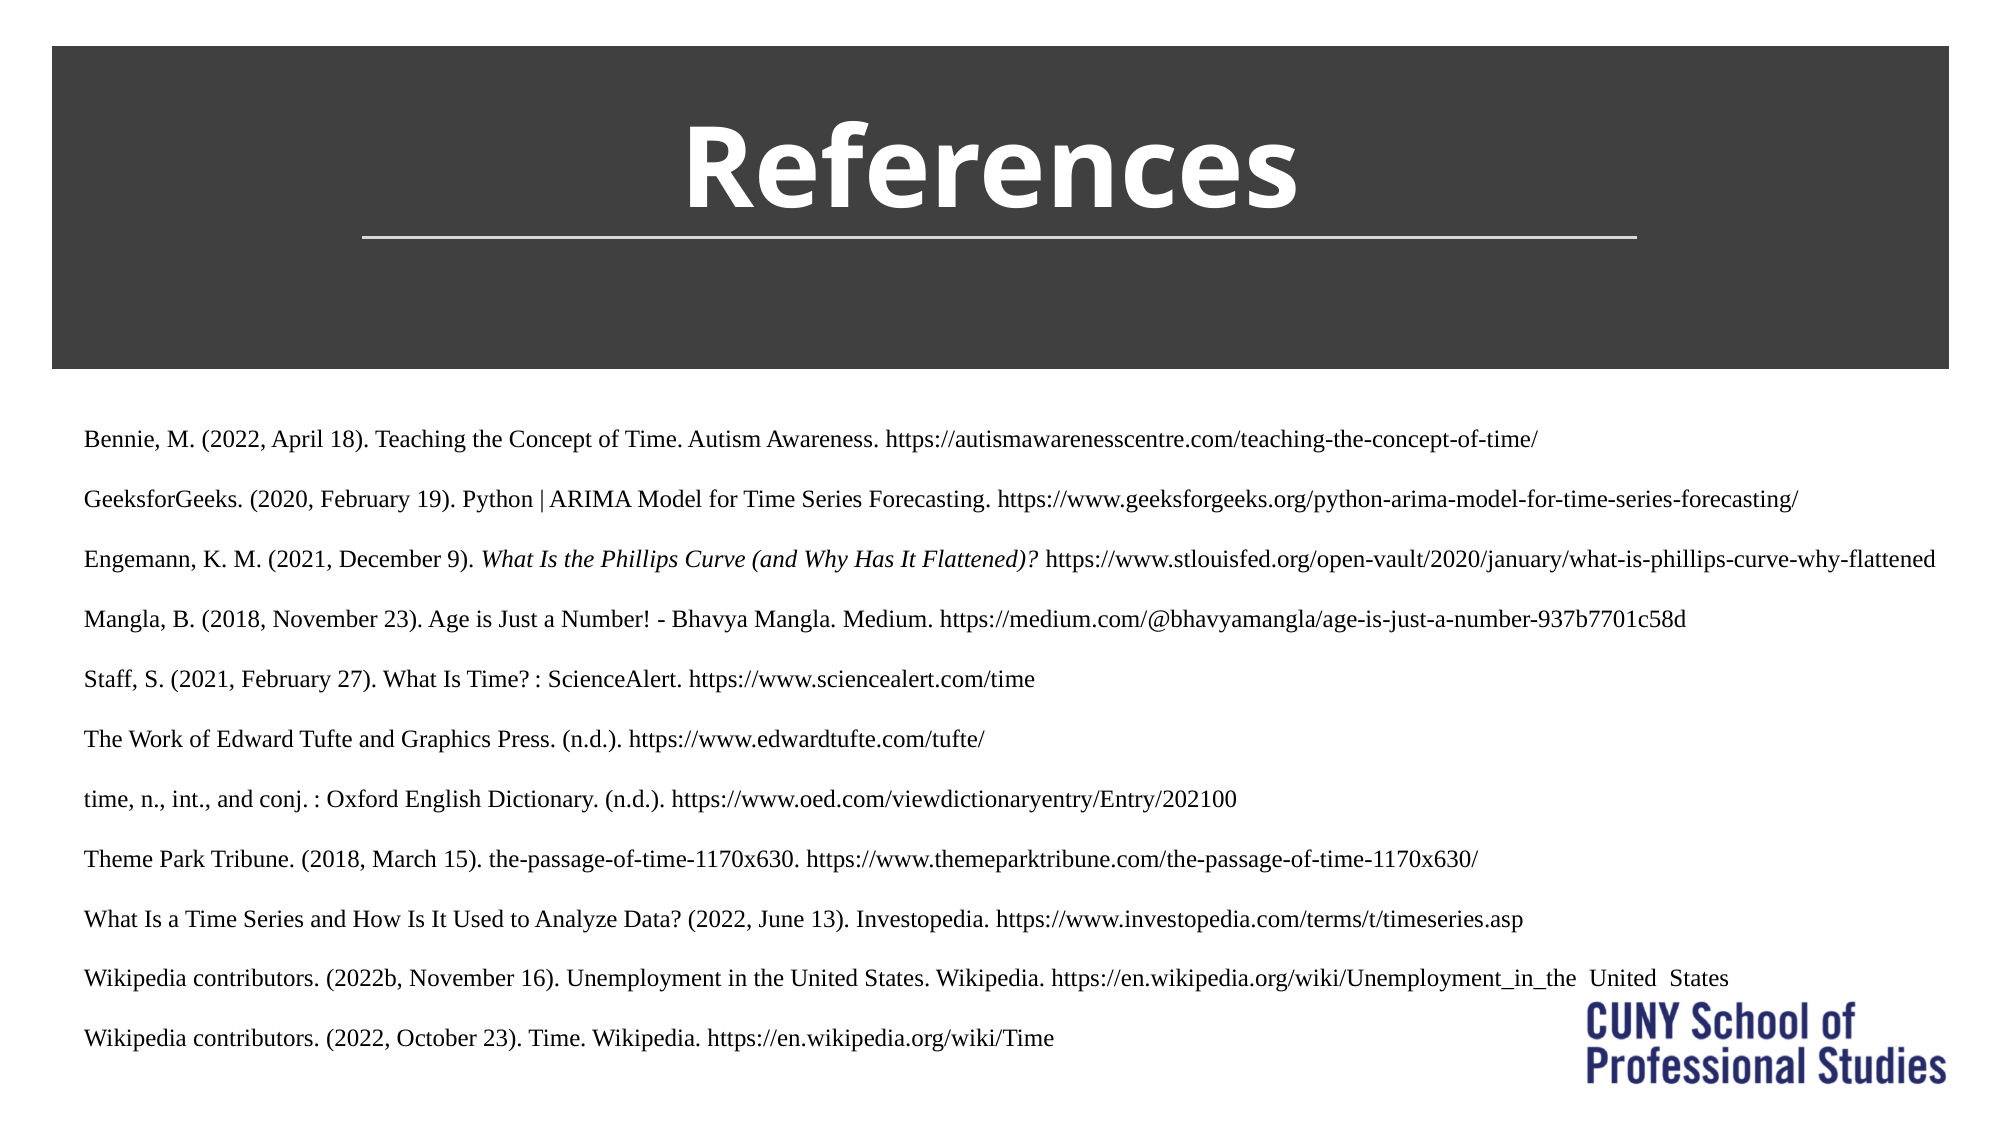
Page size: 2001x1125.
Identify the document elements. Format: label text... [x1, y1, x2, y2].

title References [76, 86, 1905, 240]
text_box Bennie, M. (2022, April 18). Teaching the Concept of Time. Autism Awareness. https://autismawarenesscentre.com/teaching-the-concept-of-time/ GeeksforGeeks. (2020, February 19). Python | ARIMA Model for Time Series Forecasting. https://www.geeksforgeeks.org/python-arima-model-for-time-series-forecasting/ Engemann, K. M. (2021, December 9). What Is the Phillips Curve (and Why Has It Flattened)? https://www.stlouisfed.org/open-vault/2020/january/what-is-phillips-curve-why-flattened Mangla, B. (2018, November 23). Age is Just a Number! - Bhavya Mangla. Medium. https://medium.com/@bhavyamangla/age-is-just-a-number-937b7701c58d Staff, S. (2021, February 27). What Is Time? : ScienceAlert. https://www.sciencealert.com/time The Work of Edward Tufte and Graphics Press. (n.d.). https://www.edwardtufte.com/tufte/ time, n., int., and conj. : Oxford English Dictionary. (n.d.). https://www.oed.com/viewdictionaryentry/Entry/202100 Theme Park Tribune. (2018, March 15). the-passage-of-time-1170x630. https://www.themeparktribune.com/the-passage-of-time-1170x630/ What Is a Time Series and How Is It Used to Analyze Data? (2022, June 13). Investopedia. https://www.investopedia.com/terms/t/timeseries.asp Wikipedia contributors. (2022b, November 16). Unemployment in the United States. Wikipedia. https://en.wikipedia.org/wiki/Unemployment_in_the_United_States Wikipedia contributors. (2022, October 23). Time. Wikipedia. https://en.wikipedia.org/wiki/Time [69, 385, 1981, 1125]
picture [1565, 987, 1956, 1106]
text_box [61, 55, 1939, 360]
